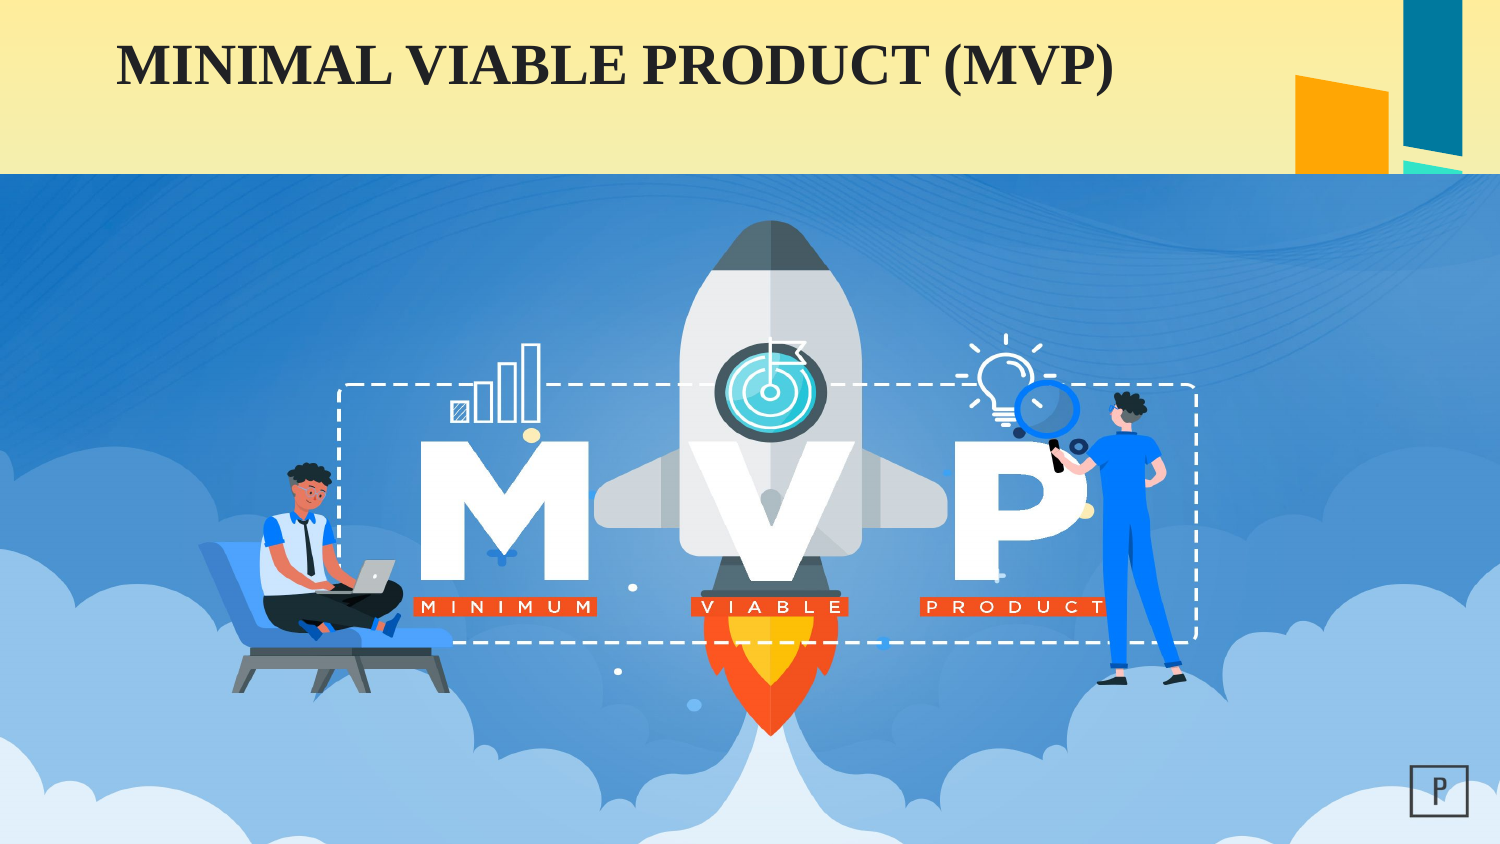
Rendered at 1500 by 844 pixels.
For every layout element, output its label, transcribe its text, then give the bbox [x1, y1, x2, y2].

title MINIMAL VIABLE PRODUCT (MVP) [21, 20, 1211, 173]
picture [0, 174, 1500, 844]
